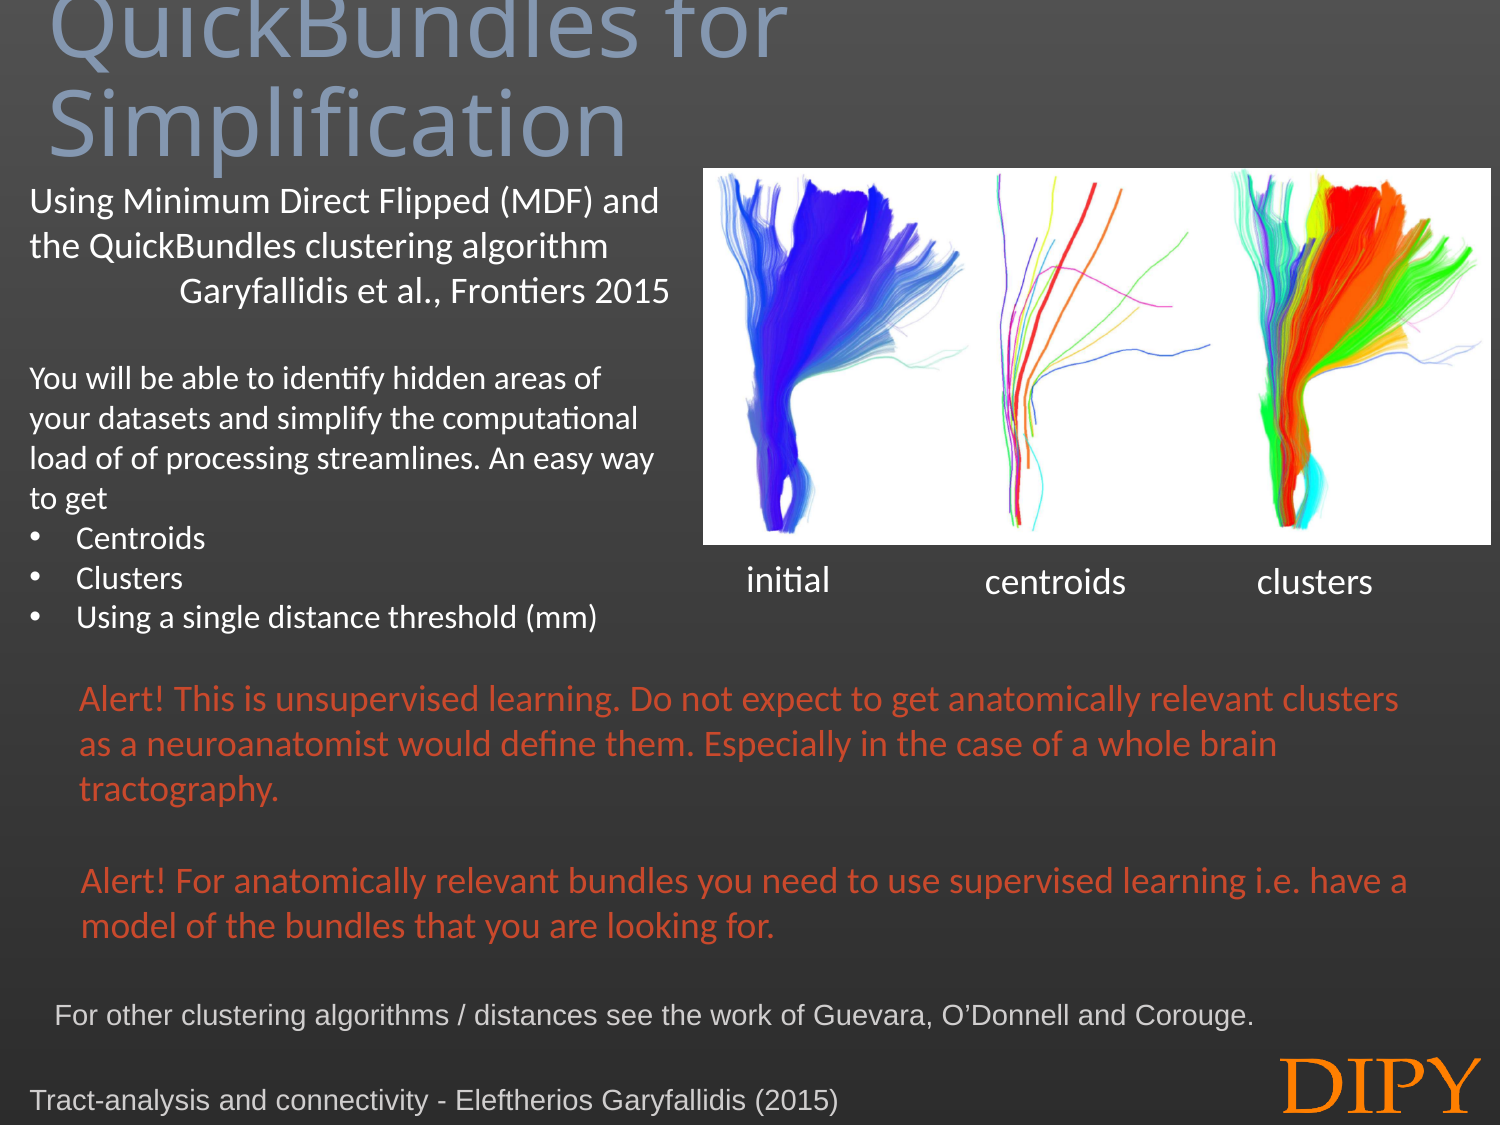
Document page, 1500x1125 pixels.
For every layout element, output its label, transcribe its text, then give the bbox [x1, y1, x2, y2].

text_box Alert! This is unsupervised learning. Do not expect to get anatomically relevant clusters as a neuroanatomist would define them. Especially in the case of a whole brain tractography. [64, 666, 1424, 817]
text_box Using Minimum Direct Flipped (MDF) and the QuickBundles clustering algorithm Garyfallidis et al., Frontiers 2015 You will be able to identify hidden areas of your datasets and simplify the computational load of of processing streamlines. An easy way to get Centroids Clusters Using a single distance threshold (mm) [14, 168, 1210, 683]
text_box Alert! For anatomically relevant bundles you need to use supervised learning i.e. have a model of the bundles that you are looking for. [65, 848, 1426, 954]
text_box Tract-analysis and connectivity - Eleftherios Garyfallidis (2015) [14, 1073, 1150, 1124]
text_box clusters [1242, 549, 1389, 610]
picture [703, 168, 1491, 545]
picture [1280, 1057, 1481, 1113]
text_box For other clustering algorithms / distances see the work of Guevara, O’Donnell and Corouge. [39, 988, 1290, 1039]
text_box initial [731, 547, 846, 608]
title QuickBundles for Simplification [32, 4, 1290, 151]
text_box centroids [970, 549, 1142, 610]
